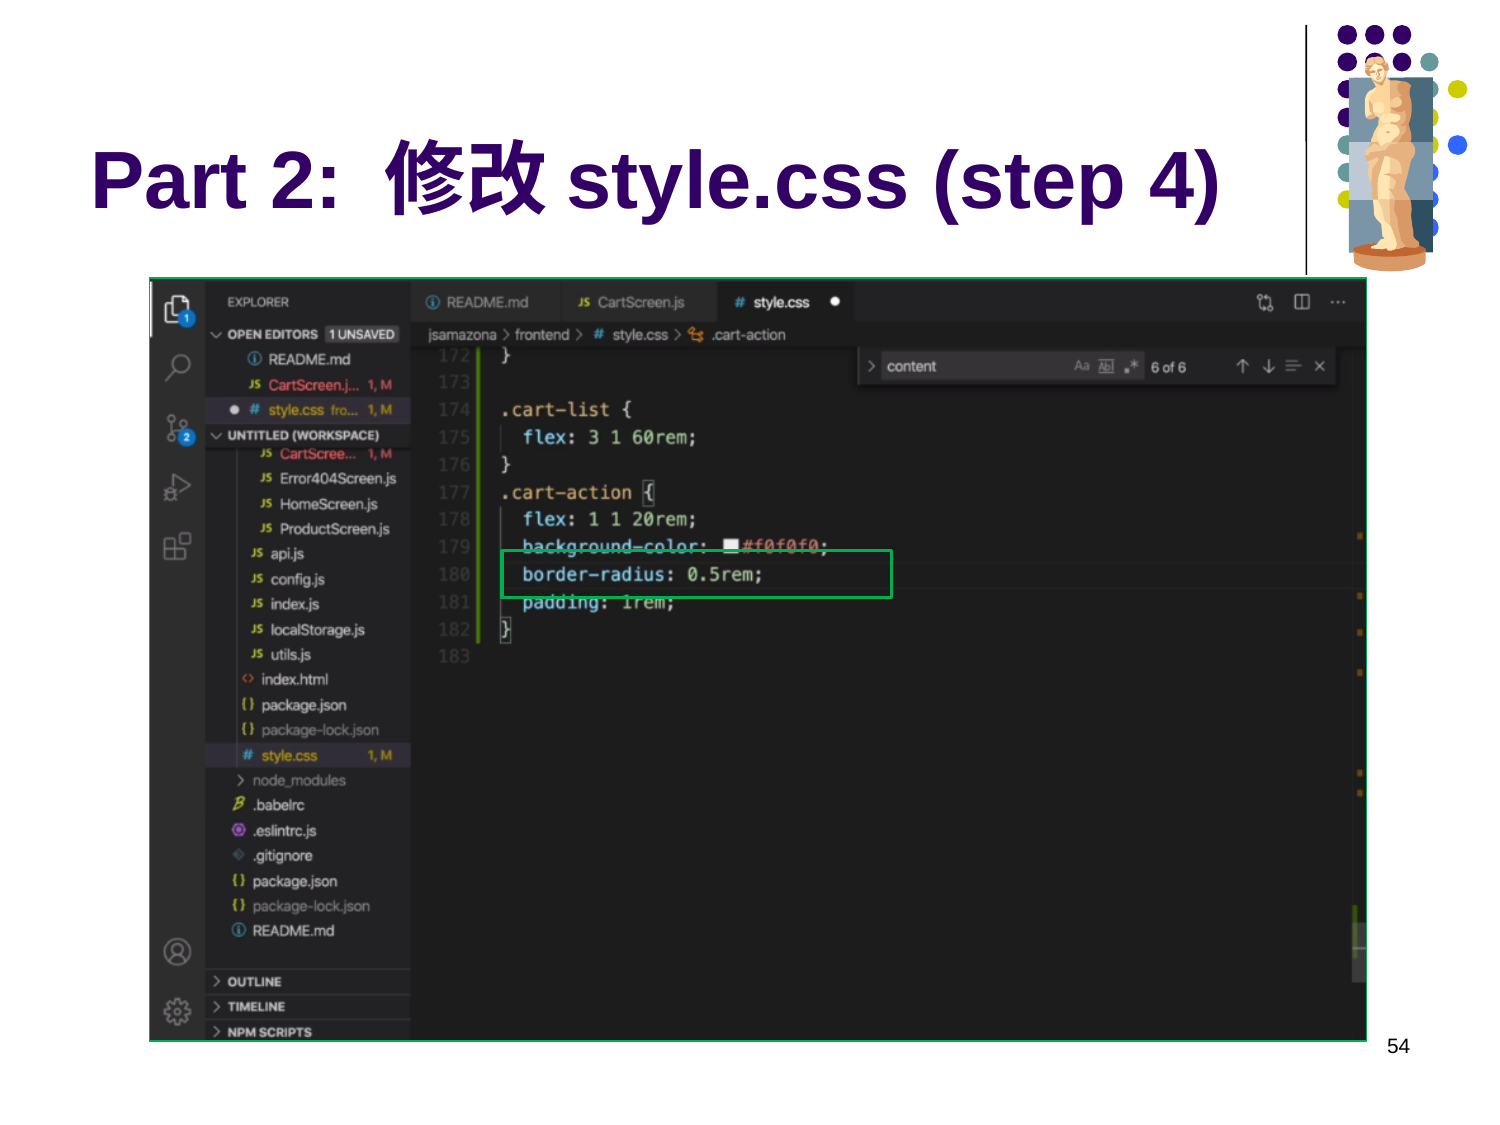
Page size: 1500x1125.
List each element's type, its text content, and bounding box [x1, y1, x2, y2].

title Part 2: 修改style.css (step 4) [74, 19, 1313, 233]
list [150, 278, 1366, 1041]
slide_number 54 [1074, 1024, 1426, 1101]
